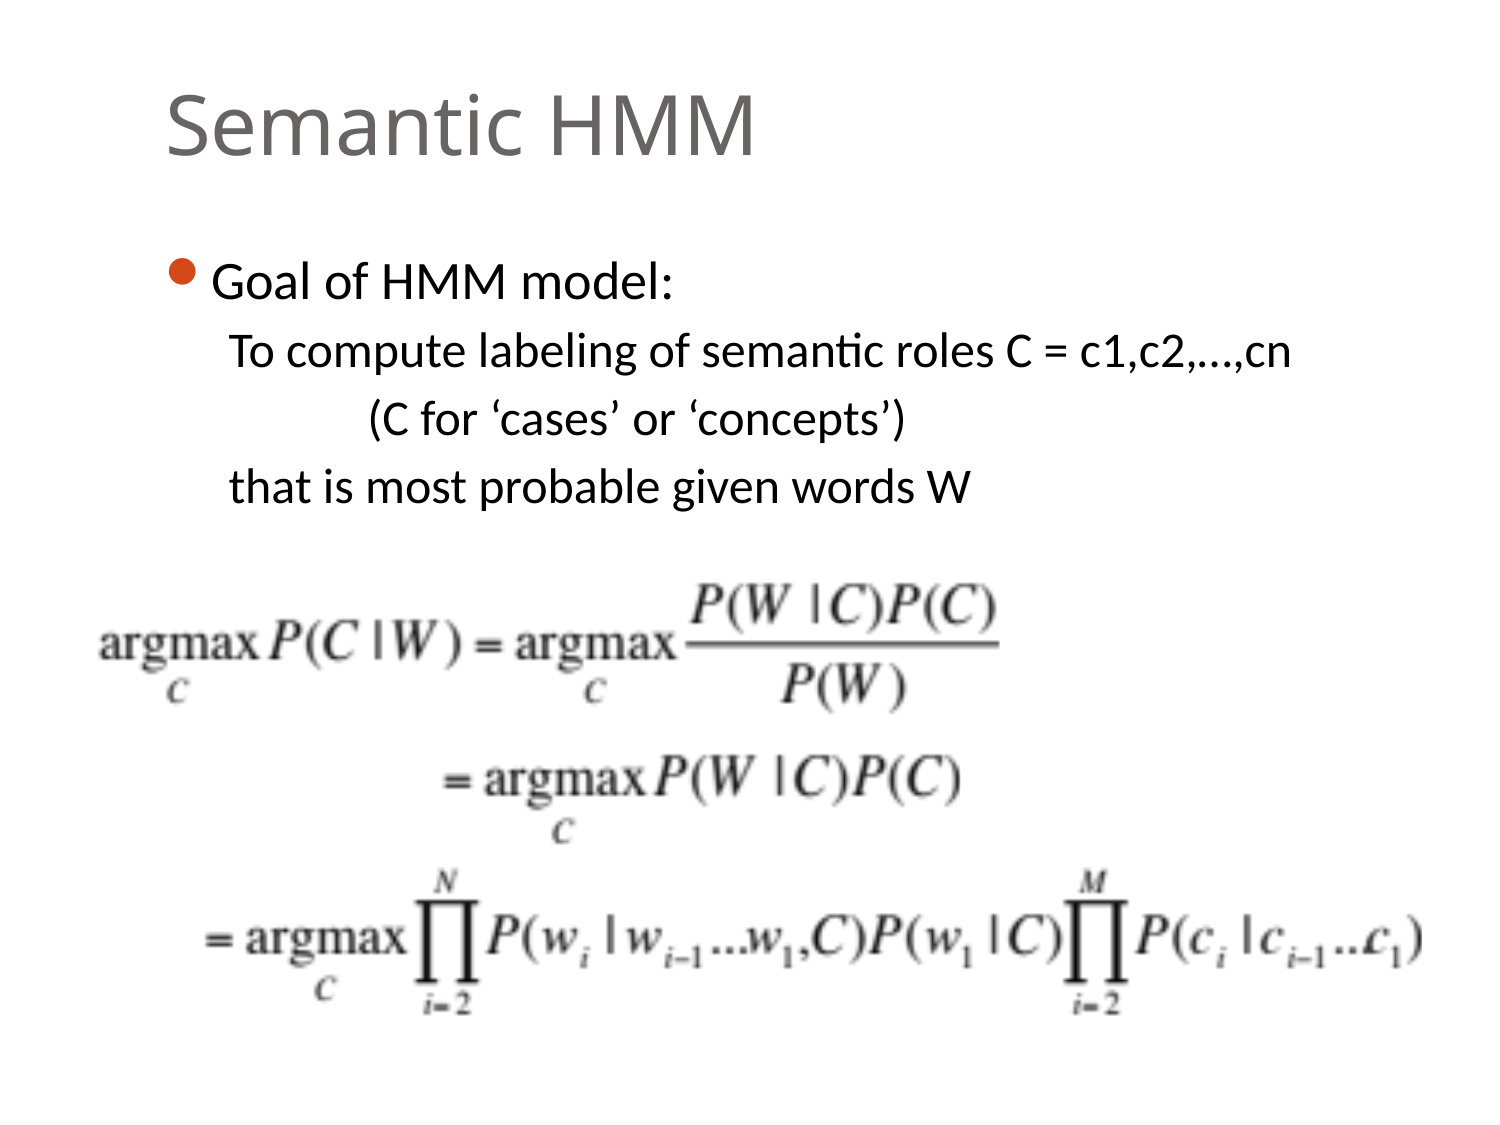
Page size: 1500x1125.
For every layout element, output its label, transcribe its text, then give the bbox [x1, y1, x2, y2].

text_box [199, 862, 1423, 1017]
list Goal of HMM model: To compute labeling of semantic roles C = c1,c2,…,cn (C for ‘cases’ or ‘concepts’) that is most probable given words W [149, 237, 1426, 988]
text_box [437, 749, 961, 845]
title Semantic HMM [149, 44, 1426, 188]
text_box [93, 574, 1001, 716]
